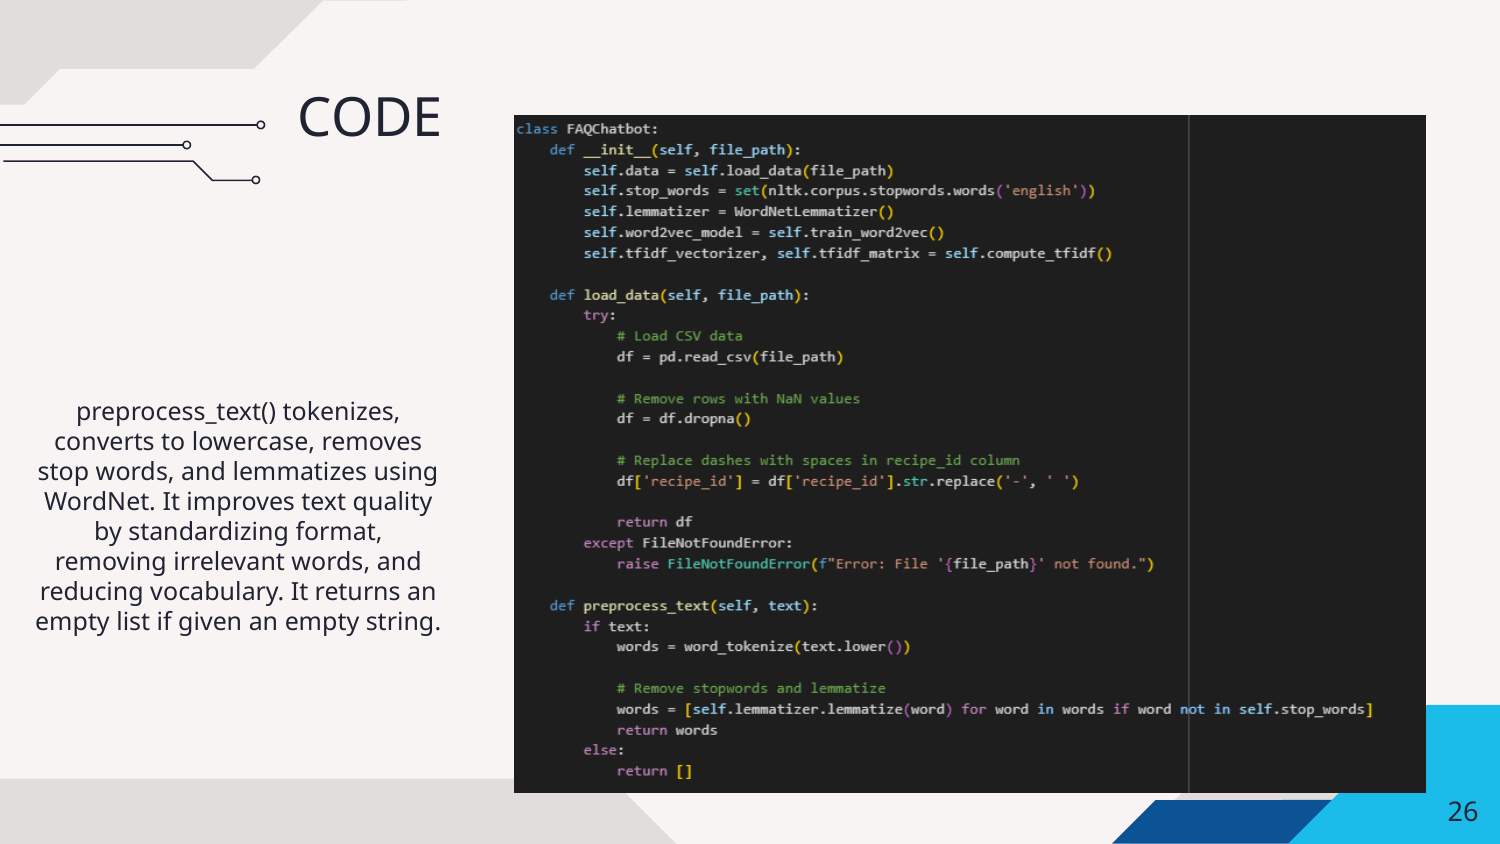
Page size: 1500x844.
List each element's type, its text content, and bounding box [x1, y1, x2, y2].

picture [514, 115, 1426, 794]
title CODE [282, 59, 803, 163]
text_box preprocess_text() tokenizes, converts to lowercase, removes stop words, and lemmatizes using WordNet. It improves text quality by standardizing format, removing irrelevant words, and reducing vocabulary. It returns an empty list if given an empty string. [20, 380, 457, 422]
slide_number ‹#› [1403, 779, 1494, 844]
